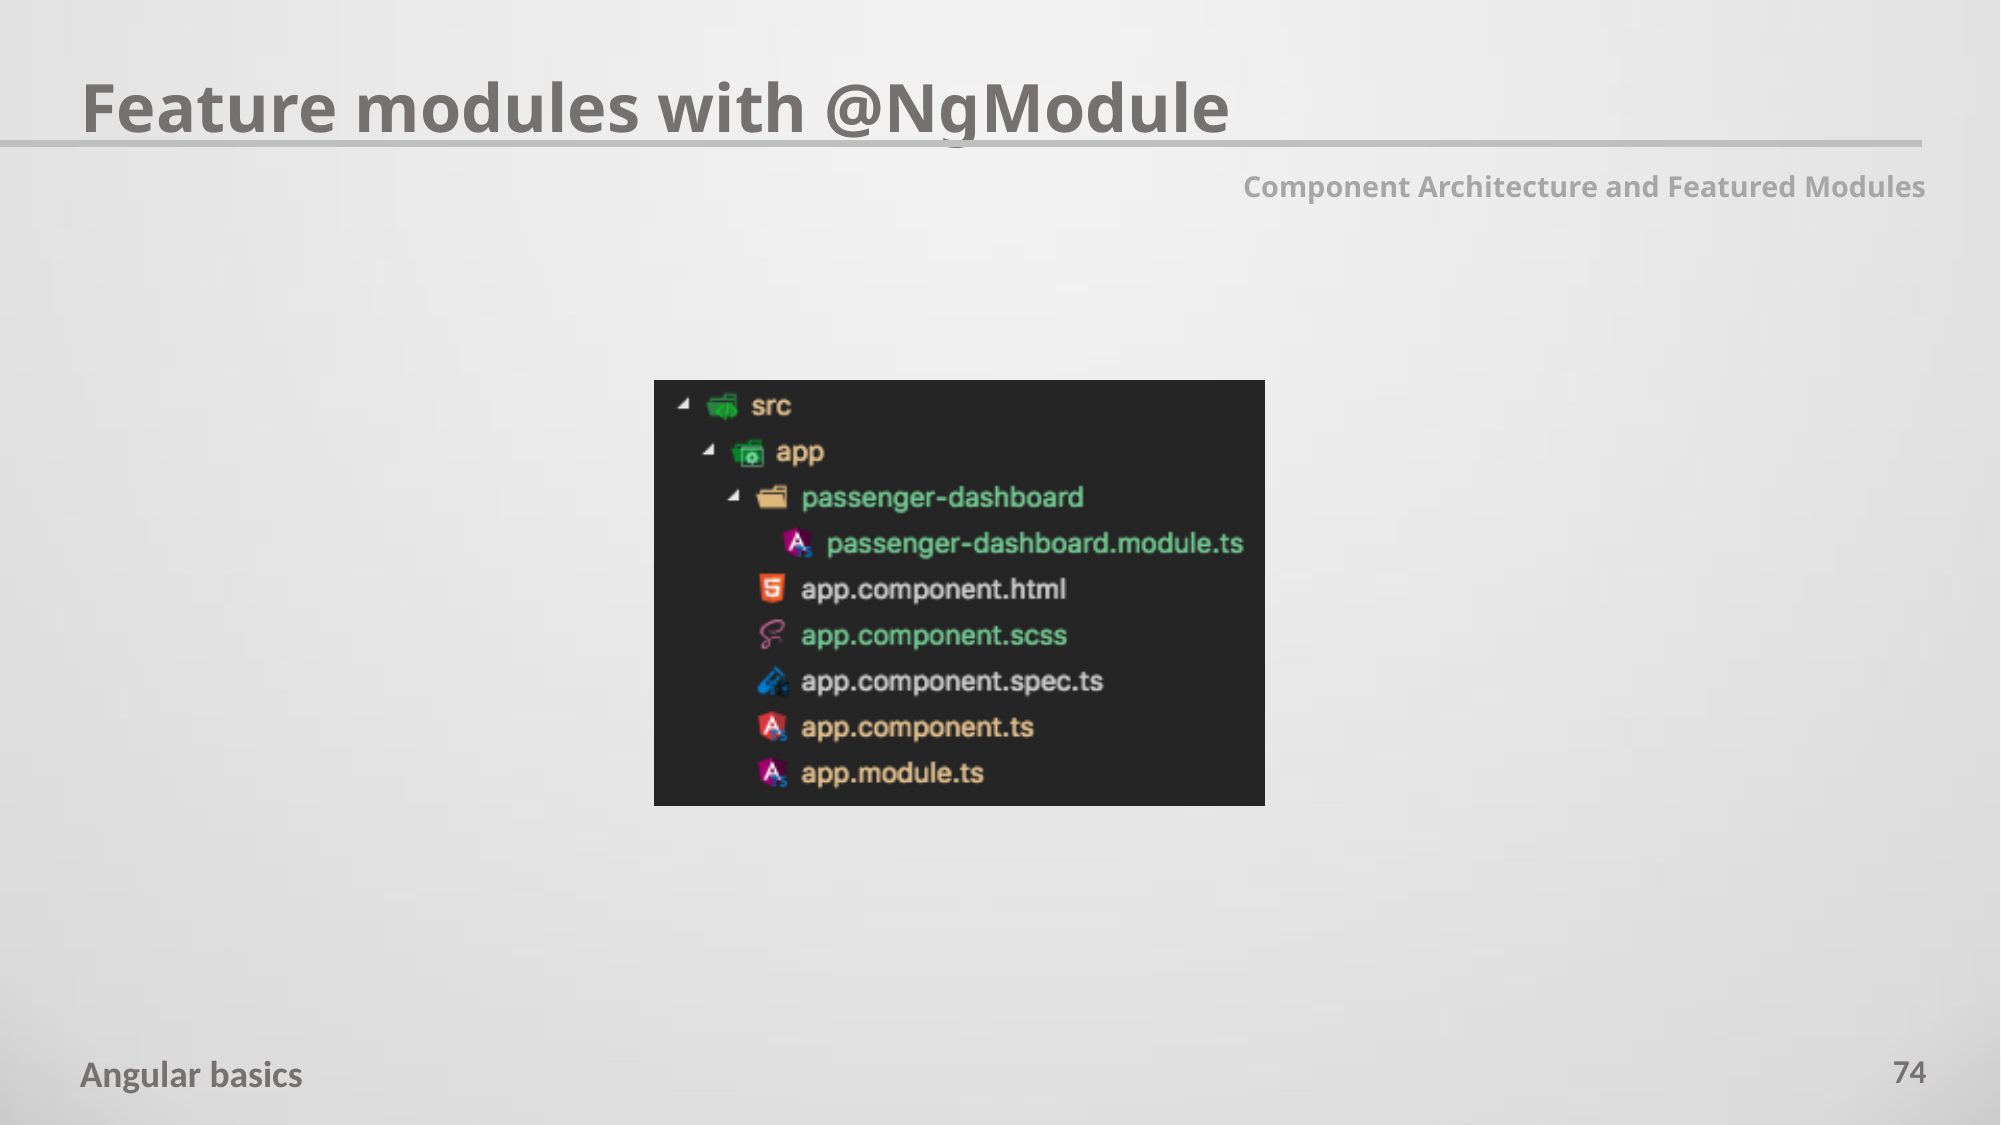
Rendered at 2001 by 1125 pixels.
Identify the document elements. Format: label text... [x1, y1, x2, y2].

text_box Feature modules with @NgModule [65, 147, 1176, 155]
text_box Component Architecture and Featured Modules [1176, 146, 1942, 212]
slide_number 74 [1412, 1038, 1942, 1103]
text_box Feature modules with @NgModule [65, 48, 1942, 146]
footer Angular basics [65, 1042, 1338, 1103]
picture [0, 0, 2001, 1125]
